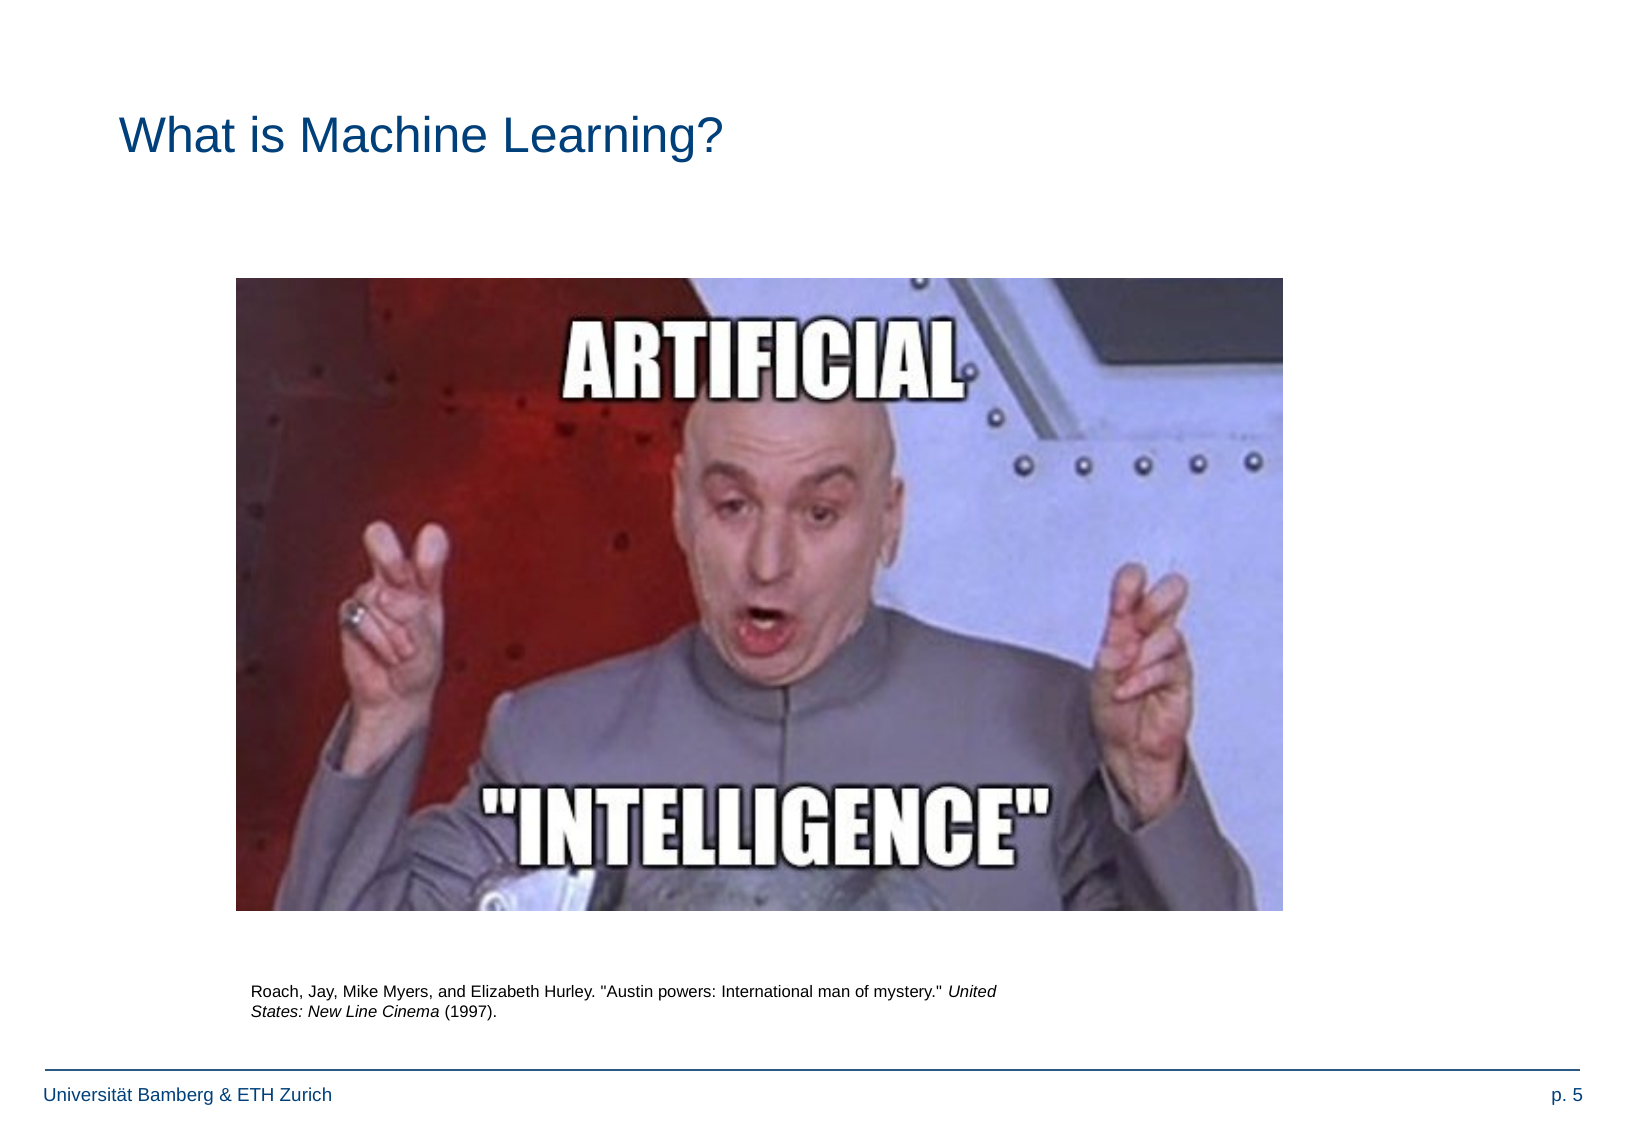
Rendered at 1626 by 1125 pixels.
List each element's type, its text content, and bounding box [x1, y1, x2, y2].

title What is Machine Learning? [103, 44, 1415, 220]
text_box Roach, Jay, Mike Myers, and Elizabeth Hurley. "Austin powers: International man of mystery." United States: New Line Cinema (1997). [236, 973, 1049, 1029]
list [235, 278, 1283, 911]
